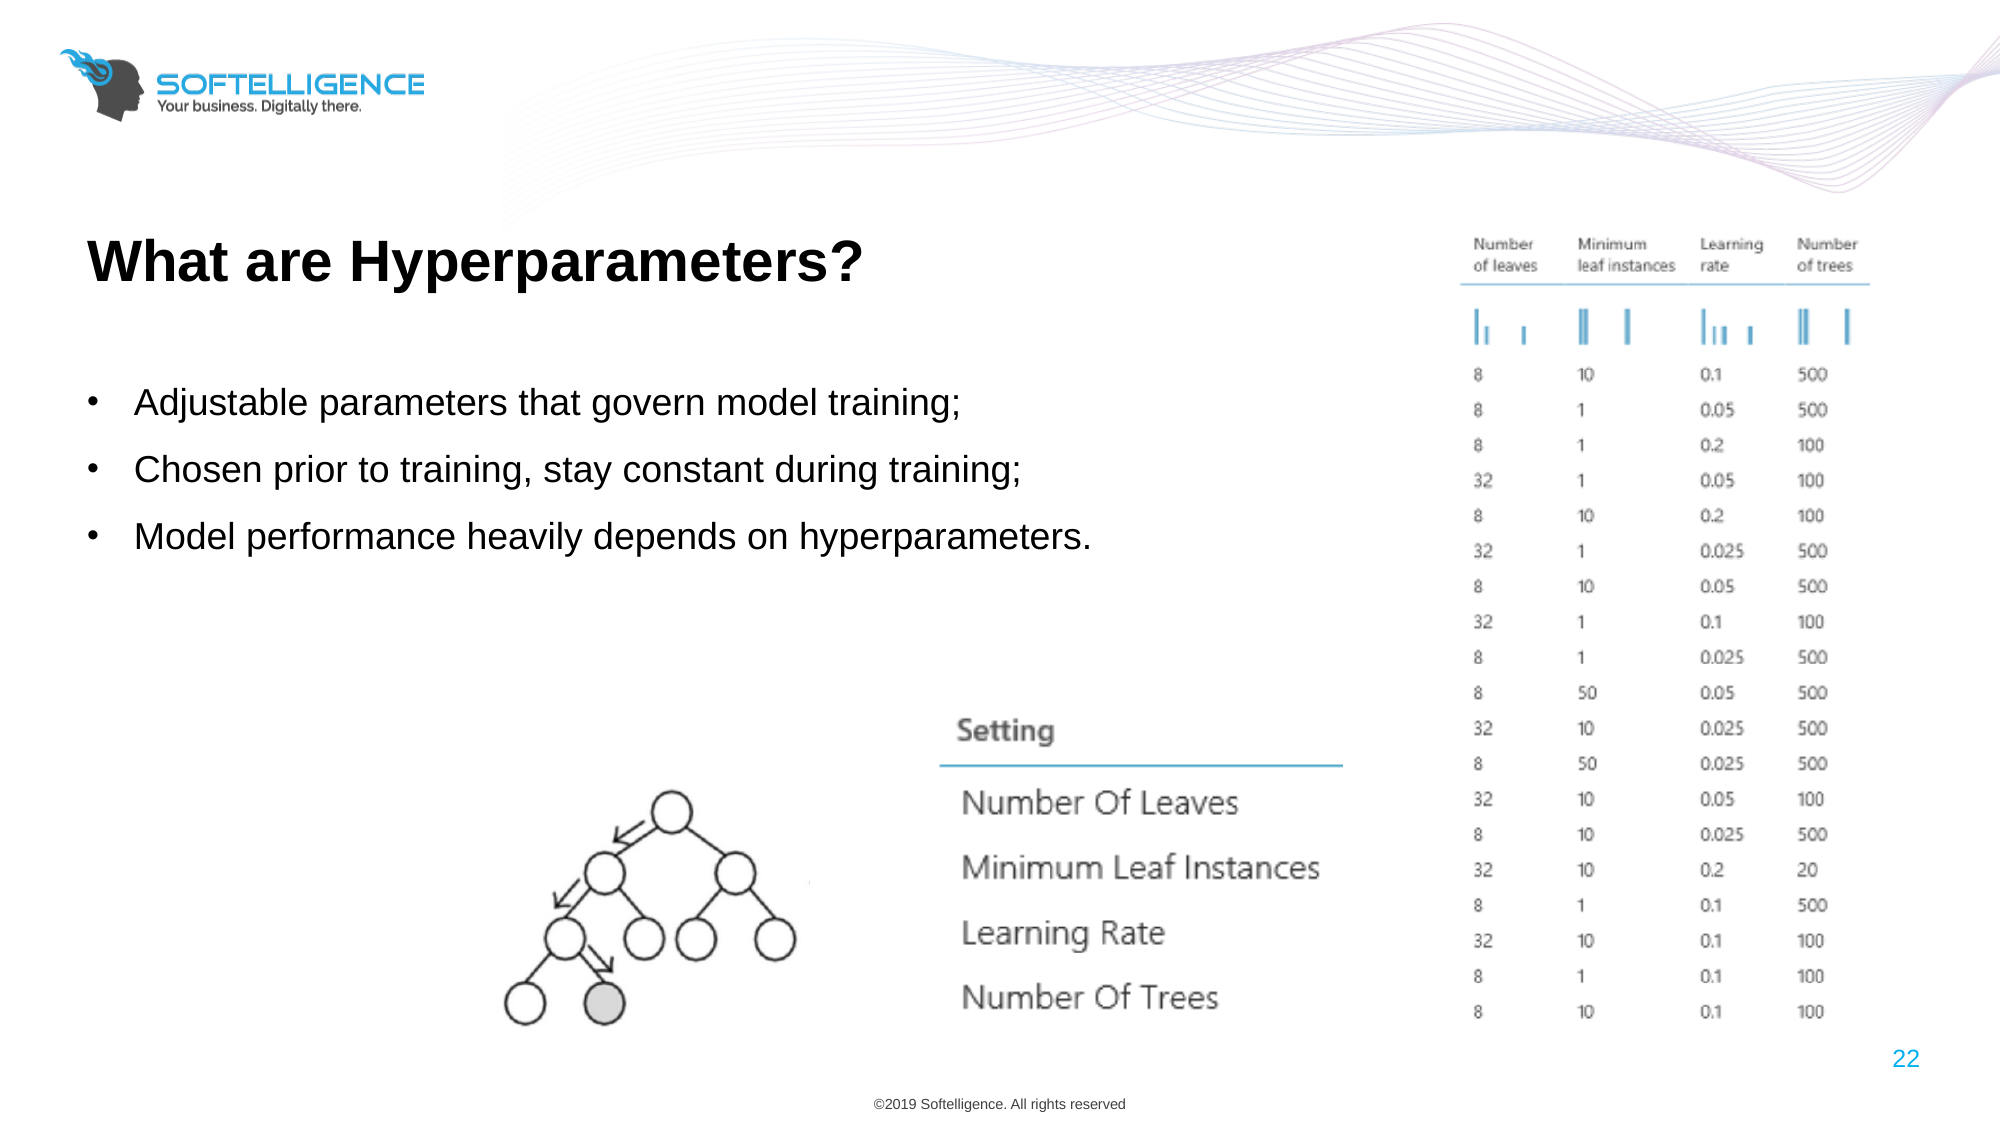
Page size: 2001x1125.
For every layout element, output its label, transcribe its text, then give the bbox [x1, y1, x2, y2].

text_box What are Hyperparameters? Adjustable parameters that govern model training; Chosen prior to training, stay constant during training; Model performance heavily depends on hyperparameters. [72, 223, 479, 565]
slide_number 22 [1485, 1027, 1936, 1088]
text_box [479, 223, 1870, 1049]
picture [59, 1, 2000, 238]
footer ©2019 Softelligence. All rights reserved [0, 1087, 2000, 1125]
